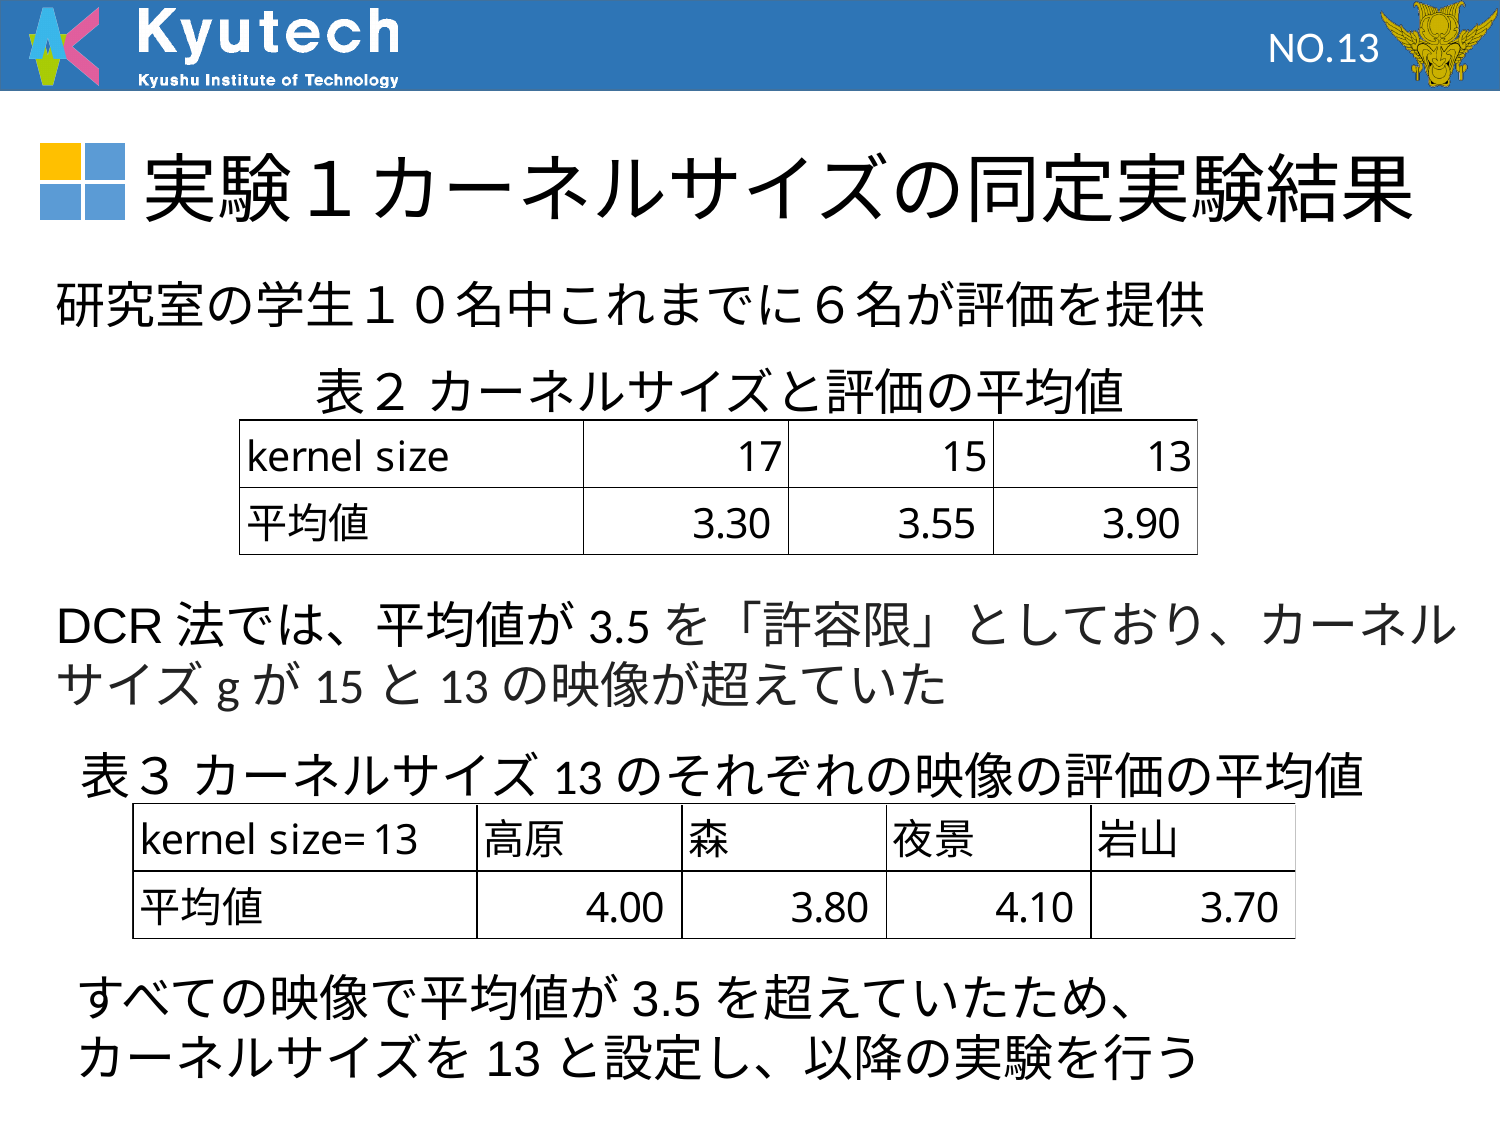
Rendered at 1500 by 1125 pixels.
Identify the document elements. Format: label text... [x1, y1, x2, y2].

text_box 表２ カーネルサイズと評価の平均値 [300, 353, 1200, 428]
text_box すべての映像で平均値が3.5を超えていたため、 カーネルサイズを13と設定し、以降の実験を行う [60, 959, 1268, 1094]
text_box 表３ カーネルサイズ13のそれぞれの映像の評価の平均値 [65, 737, 1435, 813]
text_box DCR法では、平均値が3.5を「許容限」としており、カーネルサイズgが15と13の映像が超えていた [41, 585, 1477, 721]
picture [29, 7, 99, 86]
picture [1377, 0, 1500, 92]
text_box 研究室の学生１０名中これまでに６名が評価を提供 [41, 266, 1459, 342]
slide_number NO.13 [1198, 7, 1395, 83]
picture [238, 419, 1199, 556]
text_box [39, 142, 127, 222]
picture [132, 803, 1297, 940]
text_box 実験１カーネルサイズの同定実験結果 [128, 133, 1500, 239]
